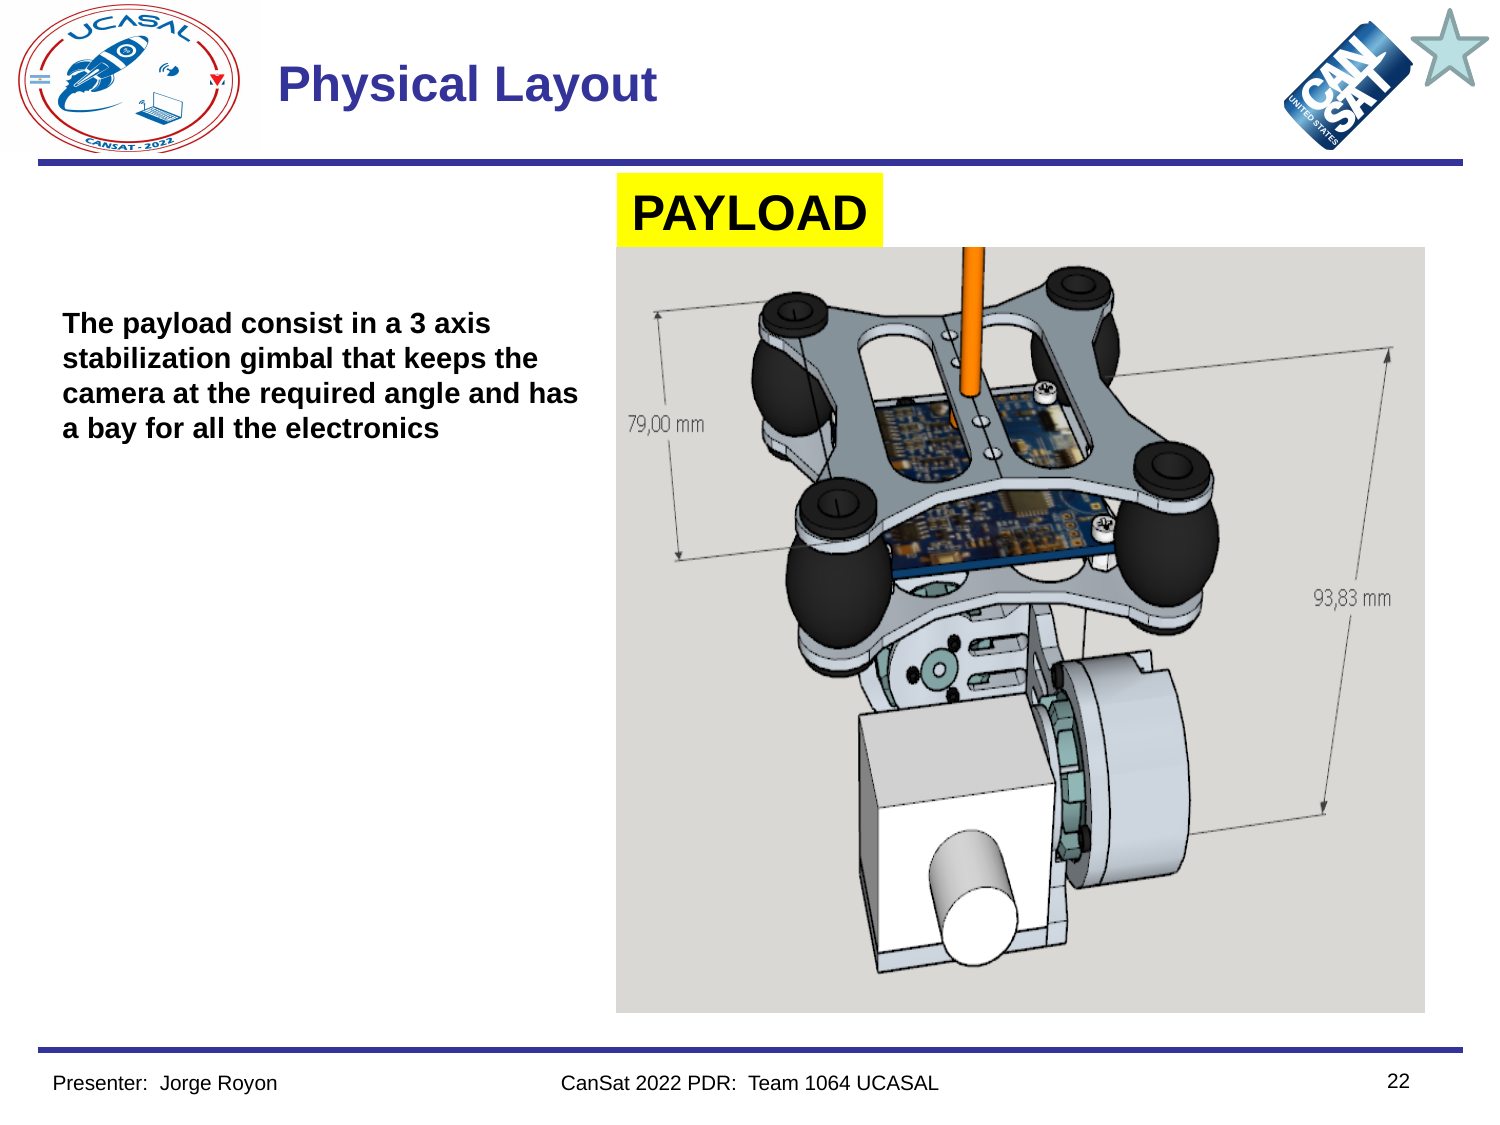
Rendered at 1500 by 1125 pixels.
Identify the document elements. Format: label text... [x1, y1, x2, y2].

text_box Presenter: Jorge Royon [37, 1062, 413, 1103]
footer CanSat 2022 PDR: Team 1064 UCASAL [450, 1062, 1050, 1103]
text_box The payload consist in a 3 axis stabilization gimbal that keeps the camera at the required angle and has a bay for all the electronics [47, 289, 609, 459]
text_box [1412, 9, 1488, 85]
picture [1284, 21, 1413, 150]
picture [616, 247, 1426, 1013]
title Physical Layout [263, 12, 1238, 150]
list PAYLOAD [616, 172, 884, 246]
picture [0, 0, 260, 153]
slide_number ‹#› [1312, 1059, 1425, 1100]
